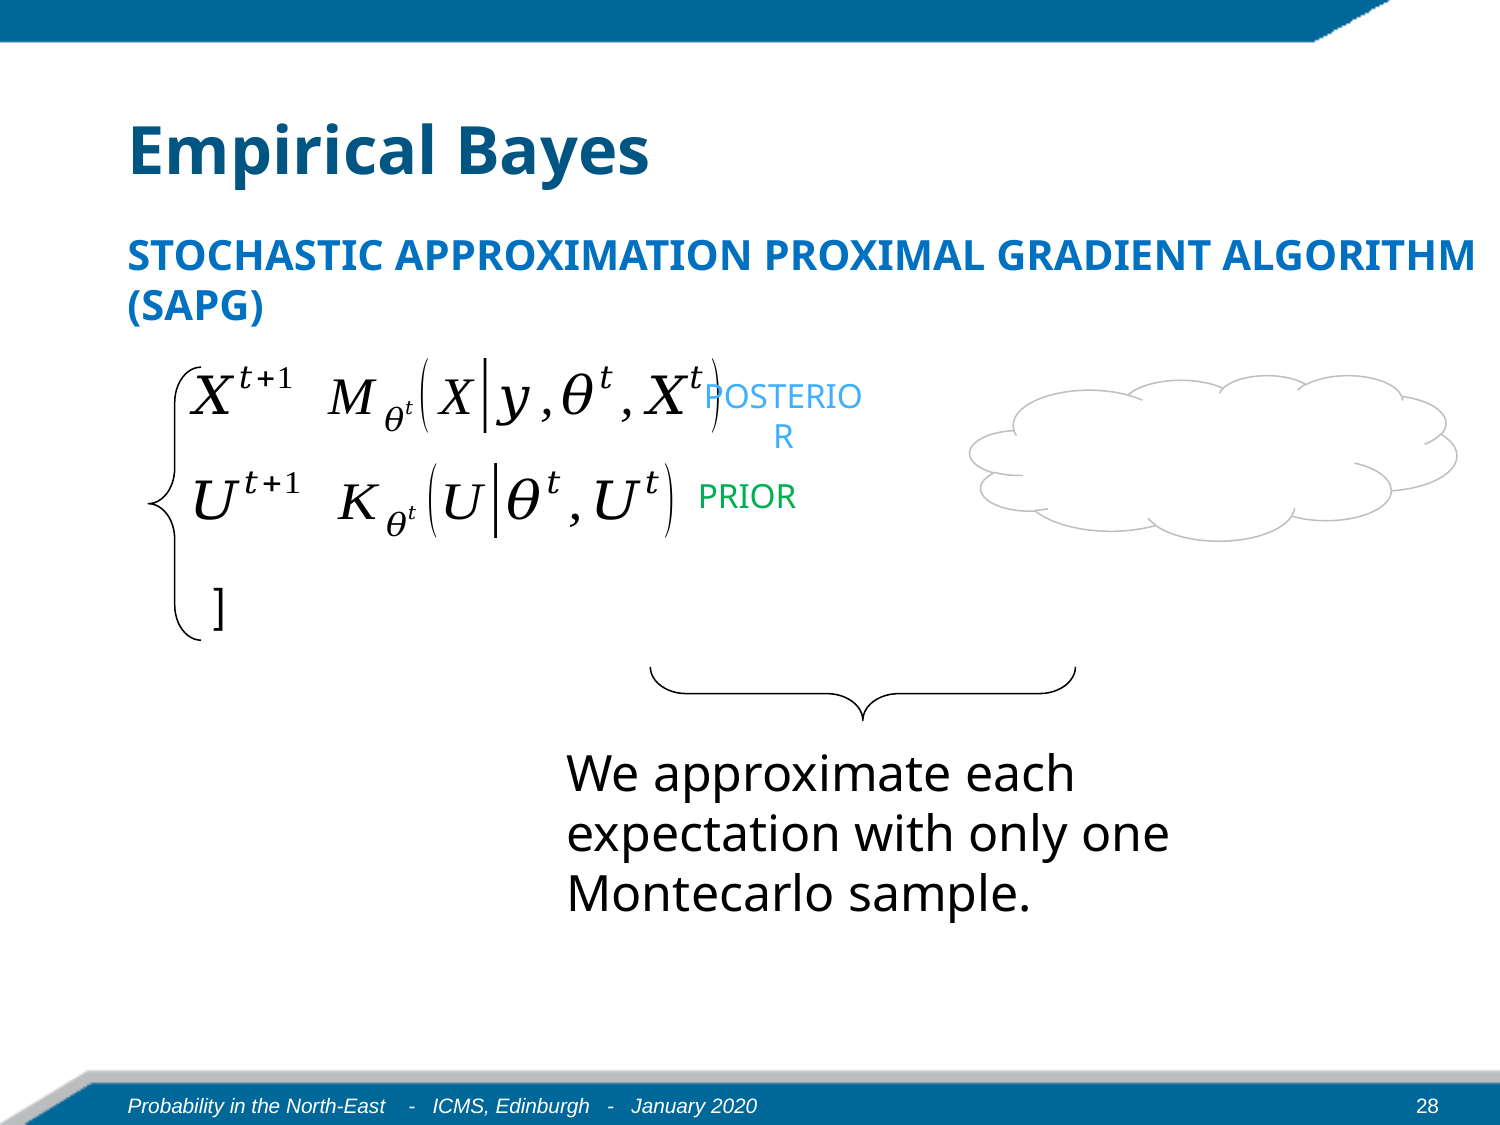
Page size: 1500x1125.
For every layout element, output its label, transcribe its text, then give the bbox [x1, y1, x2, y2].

text_box PRIOR [646, 467, 848, 523]
title Empirical Bayes [112, 99, 1388, 221]
text_box [147, 366, 202, 641]
text_box STOCHASTIC APPROXIMATION PROXIMAL GRADIENT ALGORITHM (SAPG) [112, 221, 1500, 337]
text_box We approximate each expectation with only one Montecarlo sample. [551, 734, 1314, 930]
text_box [649, 666, 1077, 722]
text_box POSTERIOR [683, 367, 884, 463]
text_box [969, 374, 1457, 541]
picture [0, 0, 1500, 1125]
slide_number 28 [1401, 1075, 1500, 1125]
